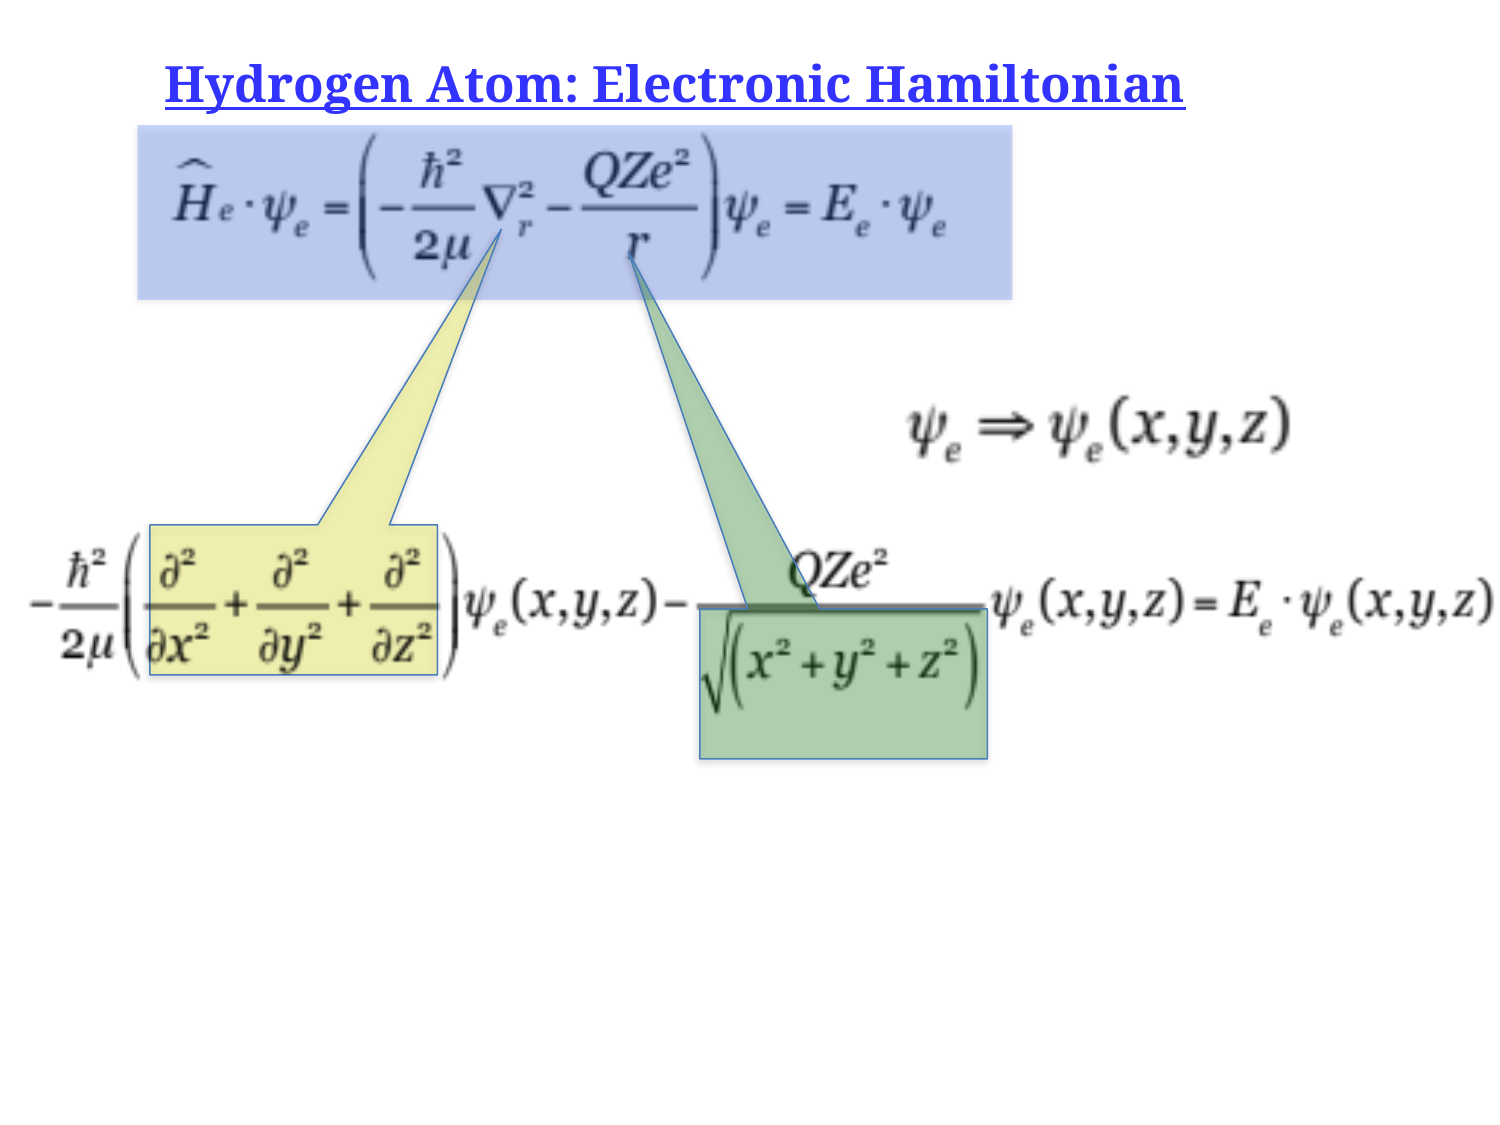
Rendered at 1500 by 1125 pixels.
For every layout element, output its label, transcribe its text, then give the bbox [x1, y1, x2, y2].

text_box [899, 374, 1298, 472]
text_box [951, 124, 1013, 301]
text_box [317, 363, 452, 523]
text_box [699, 730, 989, 760]
text_box [137, 124, 165, 301]
text_box Hydrogen Atom: Electronic Hamiltonian [150, 45, 1450, 121]
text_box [24, 524, 1500, 721]
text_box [166, 124, 951, 355]
text_box [664, 363, 775, 523]
